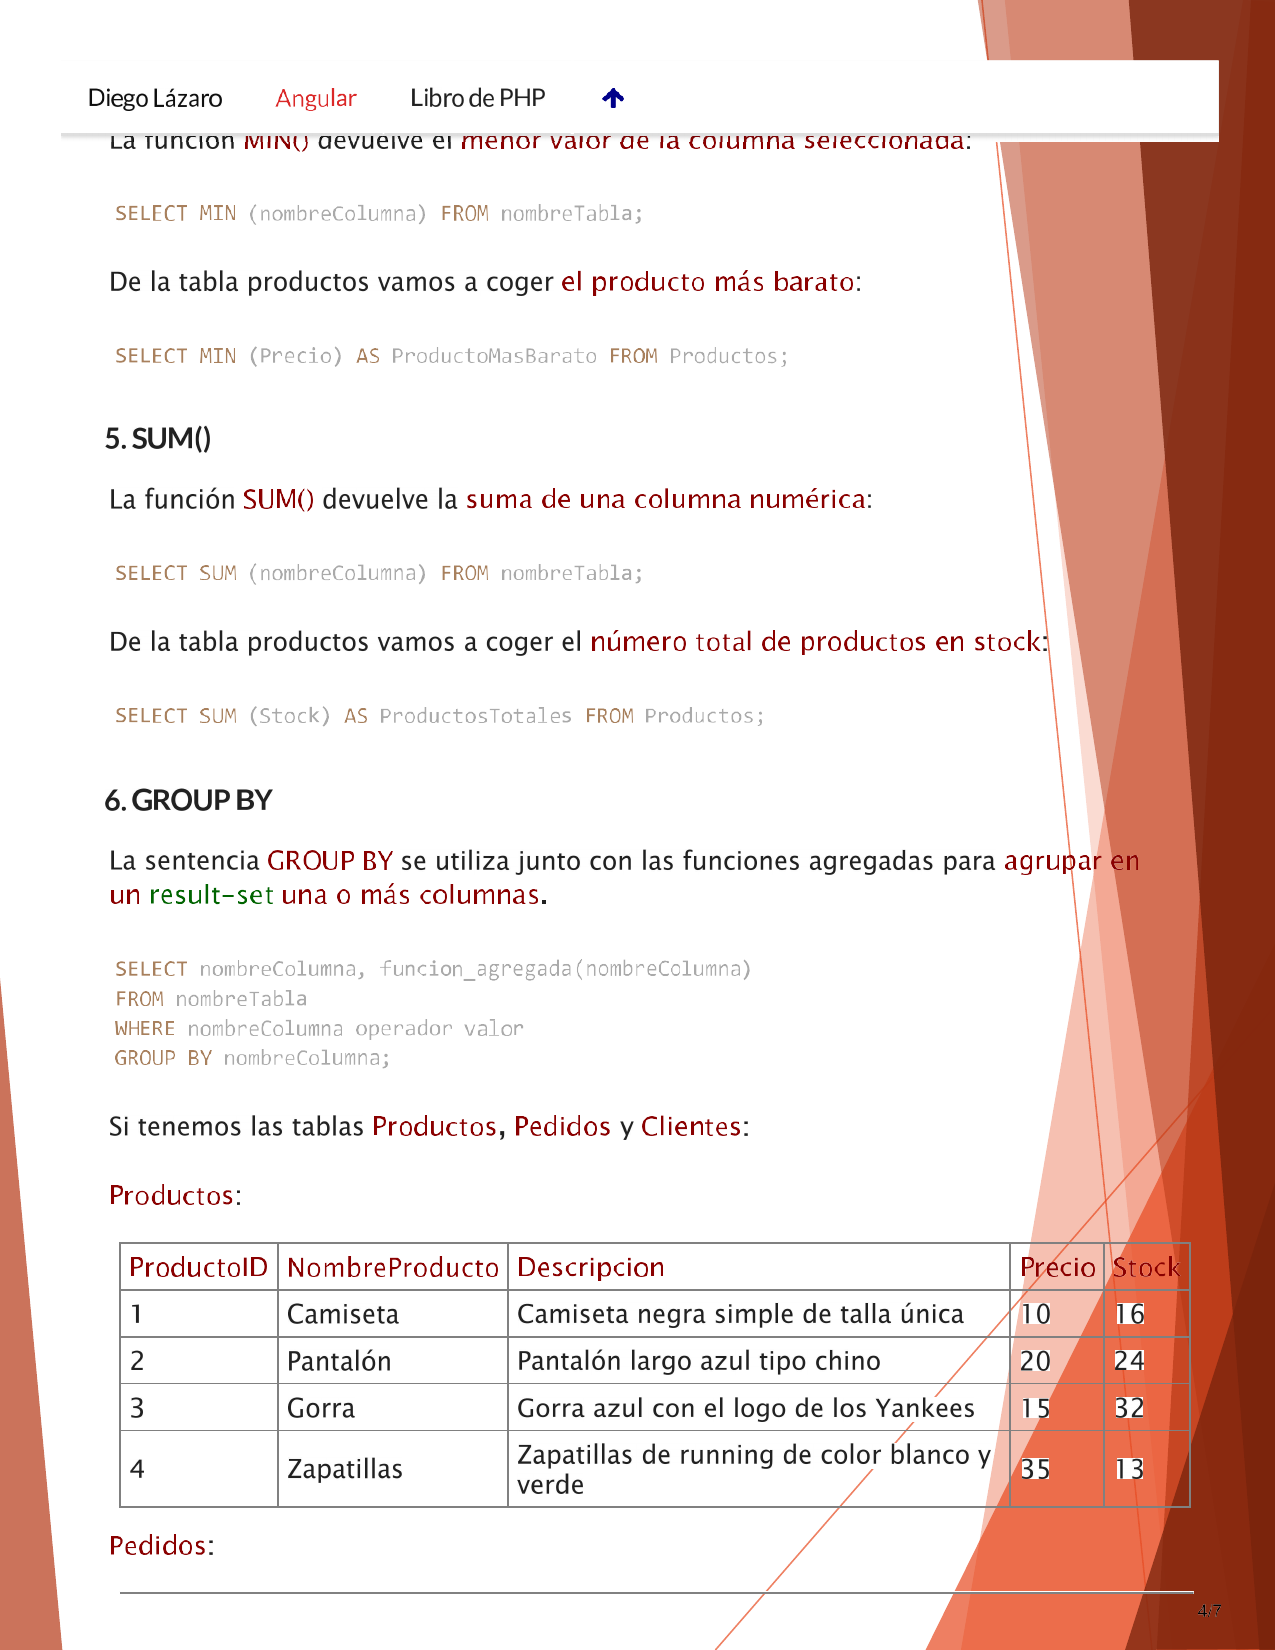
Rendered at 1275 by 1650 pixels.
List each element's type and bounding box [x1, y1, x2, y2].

text_box [111, 1534, 213, 1556]
text_box [225, 1049, 389, 1069]
picture [646, 706, 762, 726]
text_box [361, 883, 410, 905]
picture [289, 1256, 499, 1277]
text_box [775, 270, 860, 292]
text_box [552, 1257, 663, 1281]
picture [189, 1050, 212, 1065]
table_cell [121, 1291, 277, 1336]
text_box [171, 1256, 241, 1277]
picture [1111, 855, 1123, 870]
text_box [244, 488, 313, 512]
picture [110, 142, 234, 149]
text_box [762, 630, 790, 651]
table_cell [1105, 1384, 1189, 1430]
picture [336, 889, 351, 905]
table_cell [509, 1384, 1009, 1430]
picture [355, 347, 379, 363]
text_box [562, 270, 581, 291]
table_cell [509, 1338, 1009, 1383]
picture [1022, 1303, 1051, 1324]
picture [110, 850, 260, 870]
text_box [501, 204, 641, 224]
picture [1115, 1397, 1143, 1418]
text_box [380, 959, 750, 981]
picture [619, 1121, 634, 1141]
picture [356, 1019, 452, 1040]
text_box [116, 565, 187, 581]
picture [110, 270, 554, 296]
picture [322, 487, 458, 509]
text_box [581, 494, 626, 509]
text_box [501, 564, 641, 584]
text_box [151, 883, 273, 905]
text_box [250, 346, 342, 368]
picture [363, 850, 393, 870]
text_box [176, 989, 307, 1006]
picture [518, 1396, 974, 1423]
text_box [442, 565, 489, 581]
text_box [131, 1257, 169, 1277]
text_box [442, 205, 489, 221]
picture [343, 707, 367, 723]
table_cell [509, 1291, 1009, 1336]
text_box [1004, 855, 1102, 875]
text_box [936, 636, 964, 651]
text_box [117, 990, 164, 1006]
text_box [250, 705, 329, 727]
picture [288, 1397, 355, 1418]
text_box [111, 1184, 241, 1205]
picture [110, 487, 234, 509]
picture [110, 630, 581, 656]
picture [400, 848, 996, 875]
picture [1198, 1604, 1222, 1617]
picture [1021, 1350, 1051, 1371]
picture [518, 1302, 964, 1329]
table_cell [1105, 1338, 1189, 1383]
table_cell [279, 1384, 507, 1430]
text_box [592, 630, 687, 651]
picture [200, 707, 236, 723]
text_box [201, 960, 364, 980]
text_box [1021, 1257, 1058, 1277]
table_cell [1011, 1291, 1103, 1336]
table_header [121, 1244, 277, 1289]
text_box [715, 270, 763, 292]
text_box [695, 630, 751, 651]
picture [130, 1458, 144, 1479]
text_box [593, 270, 705, 296]
text_box [519, 1257, 550, 1277]
text_box [250, 203, 426, 225]
table_header [1011, 1244, 1103, 1289]
text_box [116, 347, 187, 363]
picture [1115, 1350, 1144, 1370]
text_box [104, 425, 210, 454]
text_box [801, 630, 926, 656]
text_box [635, 488, 741, 509]
picture [670, 347, 786, 367]
text_box [116, 205, 187, 221]
picture [199, 205, 235, 221]
table_header [509, 1244, 1009, 1289]
picture [1114, 1257, 1152, 1277]
picture [393, 347, 596, 363]
text_box [243, 1257, 268, 1277]
picture [115, 1050, 175, 1066]
picture [289, 1349, 390, 1371]
text_box [586, 707, 633, 723]
picture [316, 142, 452, 149]
text_box [283, 889, 328, 905]
text_box [268, 850, 354, 870]
picture [110, 889, 123, 905]
picture [132, 1303, 139, 1324]
text_box [381, 706, 572, 723]
text_box [115, 1020, 174, 1036]
text_box [517, 1443, 991, 1494]
table_cell [121, 1384, 277, 1430]
text_box [250, 563, 426, 585]
table_cell [509, 1431, 1009, 1506]
table_cell [1105, 1431, 1189, 1506]
picture [288, 1303, 399, 1324]
table_header [279, 1244, 507, 1289]
text_box [1154, 1256, 1182, 1277]
text_box [610, 347, 657, 363]
picture [1022, 1397, 1049, 1418]
text_box [515, 1115, 610, 1136]
table_cell [279, 1338, 507, 1383]
table_cell [279, 1431, 507, 1506]
text_box [541, 488, 570, 509]
table_cell [279, 1291, 507, 1336]
text_box [464, 1019, 524, 1036]
picture [127, 889, 139, 904]
table_cell [1011, 1384, 1103, 1430]
text_box [641, 1115, 748, 1136]
picture [1126, 855, 1139, 870]
text_box [116, 961, 187, 977]
picture [130, 1350, 143, 1370]
picture [200, 565, 236, 581]
text_box [374, 1115, 505, 1140]
picture [519, 1349, 880, 1376]
picture [109, 1115, 363, 1136]
table_cell [1105, 1291, 1189, 1336]
text_box [975, 630, 1047, 651]
text_box [105, 788, 274, 811]
text_box [420, 883, 546, 905]
picture [1021, 1458, 1049, 1479]
picture [199, 348, 235, 363]
table_cell [121, 1338, 277, 1383]
table_header [1105, 1244, 1189, 1289]
table_cell [121, 1431, 277, 1506]
text_box [467, 494, 533, 509]
picture [288, 1457, 402, 1483]
text_box [751, 488, 872, 509]
picture [1116, 1303, 1144, 1324]
picture [1116, 1458, 1143, 1479]
text_box [116, 707, 187, 723]
picture [131, 1397, 143, 1418]
table_cell [1011, 1431, 1103, 1506]
table_cell [1011, 1338, 1103, 1383]
text_box [188, 1019, 343, 1036]
text_box [60, 60, 1219, 142]
text_box [1060, 1257, 1095, 1277]
